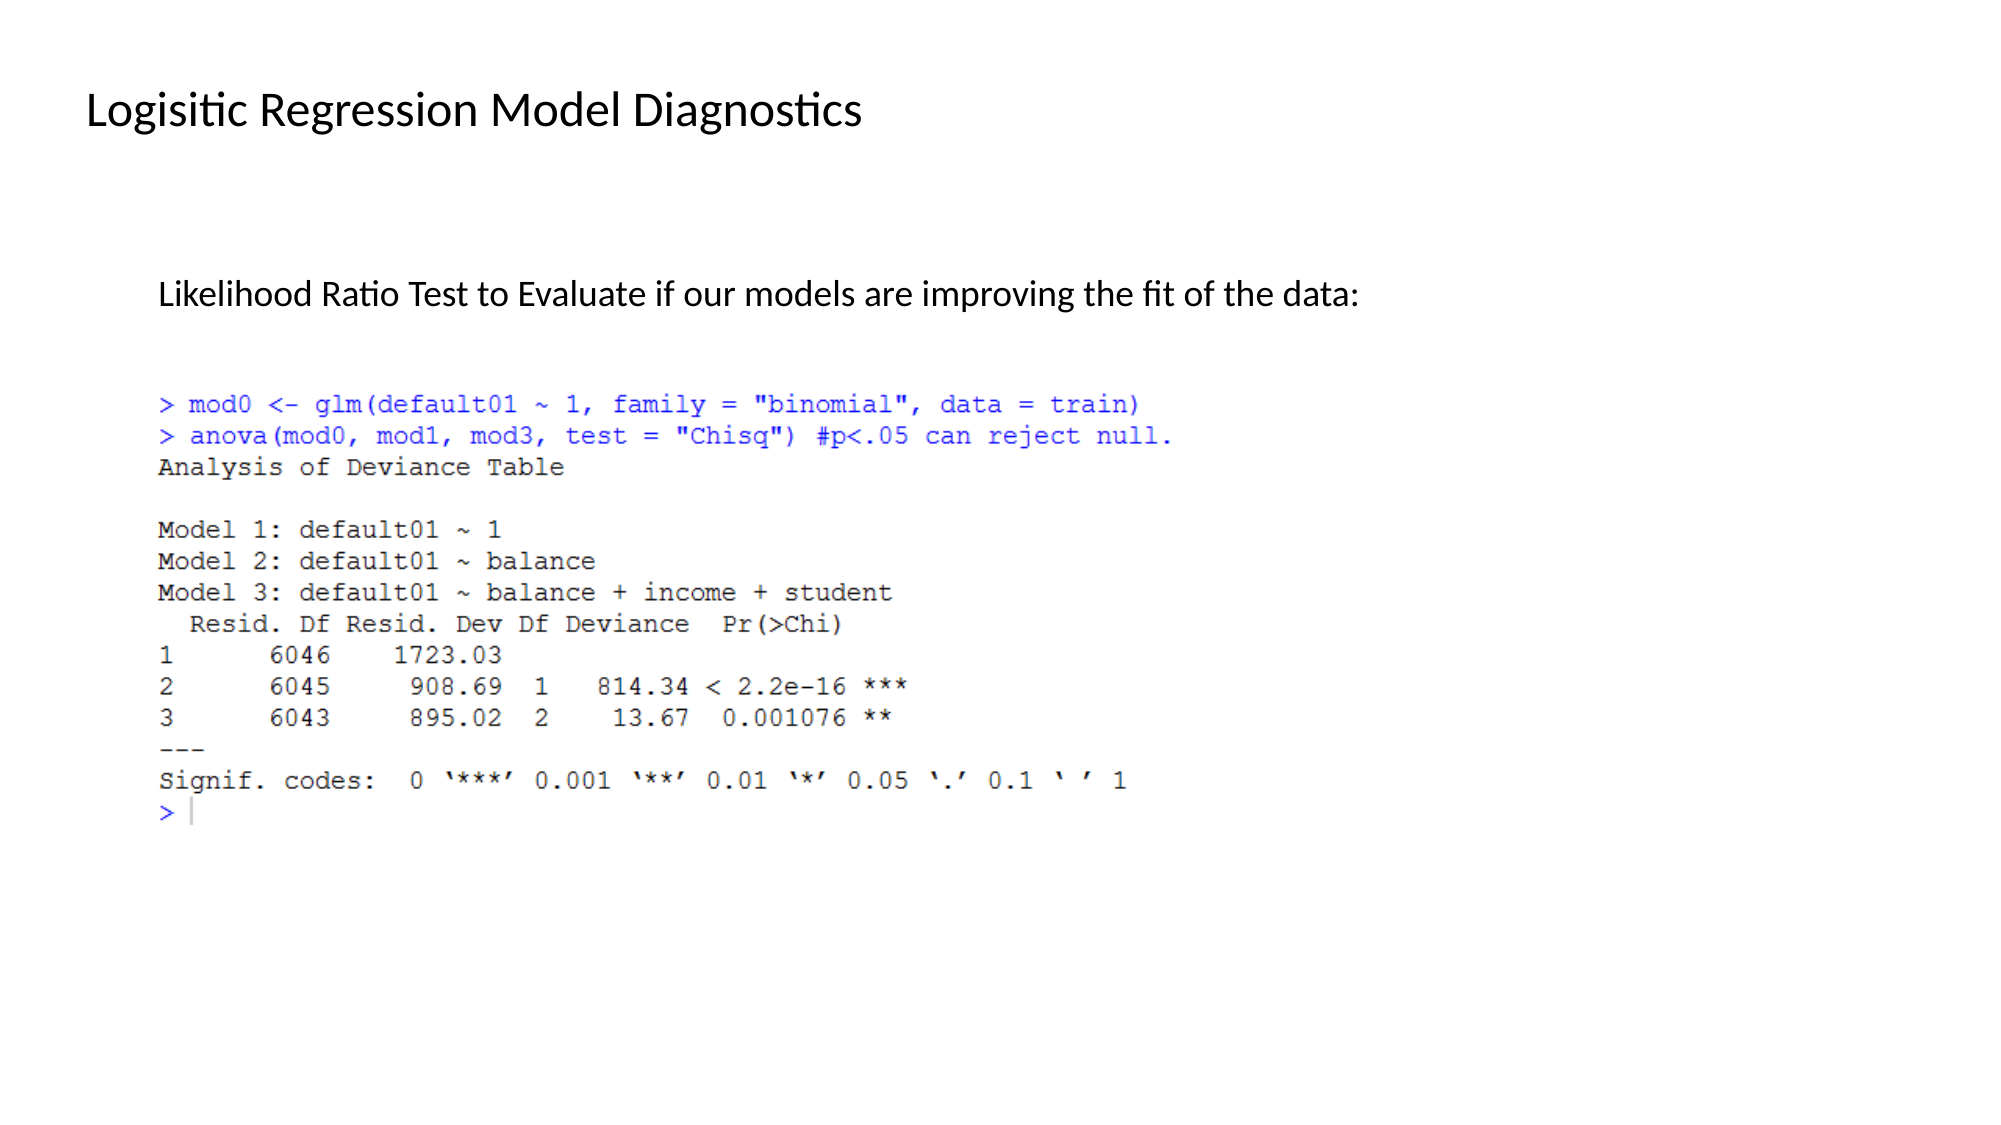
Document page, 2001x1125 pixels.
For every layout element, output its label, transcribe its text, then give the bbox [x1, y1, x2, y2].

picture [148, 389, 1225, 825]
text_box Likelihood Ratio Test to Evaluate if our models are improving the fit of the data: [143, 261, 1376, 322]
text_box Logisitic Regression Model Diagnostics [71, 69, 879, 145]
